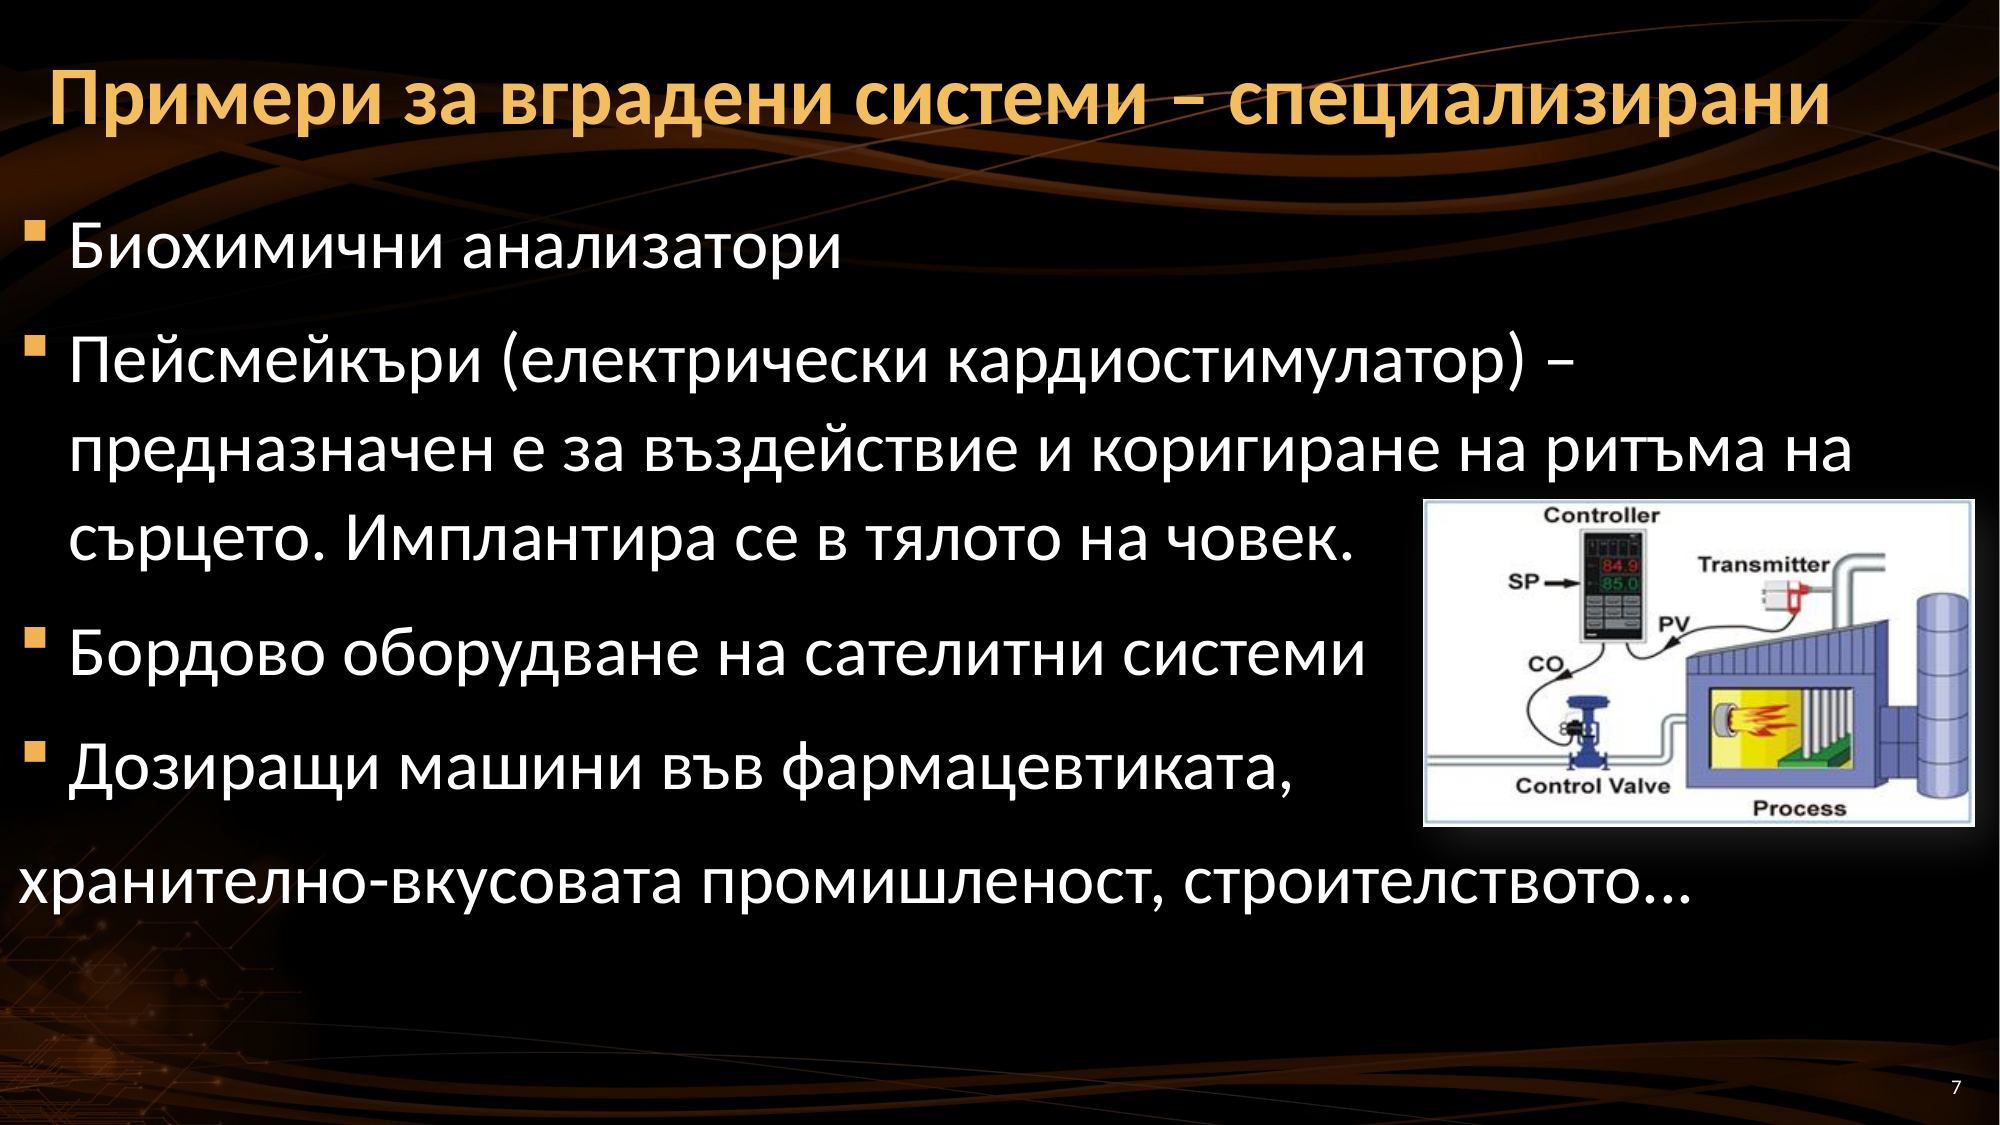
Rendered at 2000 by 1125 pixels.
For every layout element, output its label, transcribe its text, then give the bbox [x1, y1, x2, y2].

title Примери за вградени системи – специализирани [30, 6, 1968, 189]
picture [0, 0, 2000, 1125]
list Биохимични анализатори Пейсмейкъри (електрически кардиостимулатор) – предназначен е за въздействие и коригиране на ритъма на сърцето. Имплантира се в тялото на човек. Бордово оборудване на сателитни системи Дозиращи машини във фармацевтиката, хранително-вкусовата промишленост, строителството... [1, 187, 1950, 1102]
slide_number 7 [1897, 1070, 1968, 1103]
